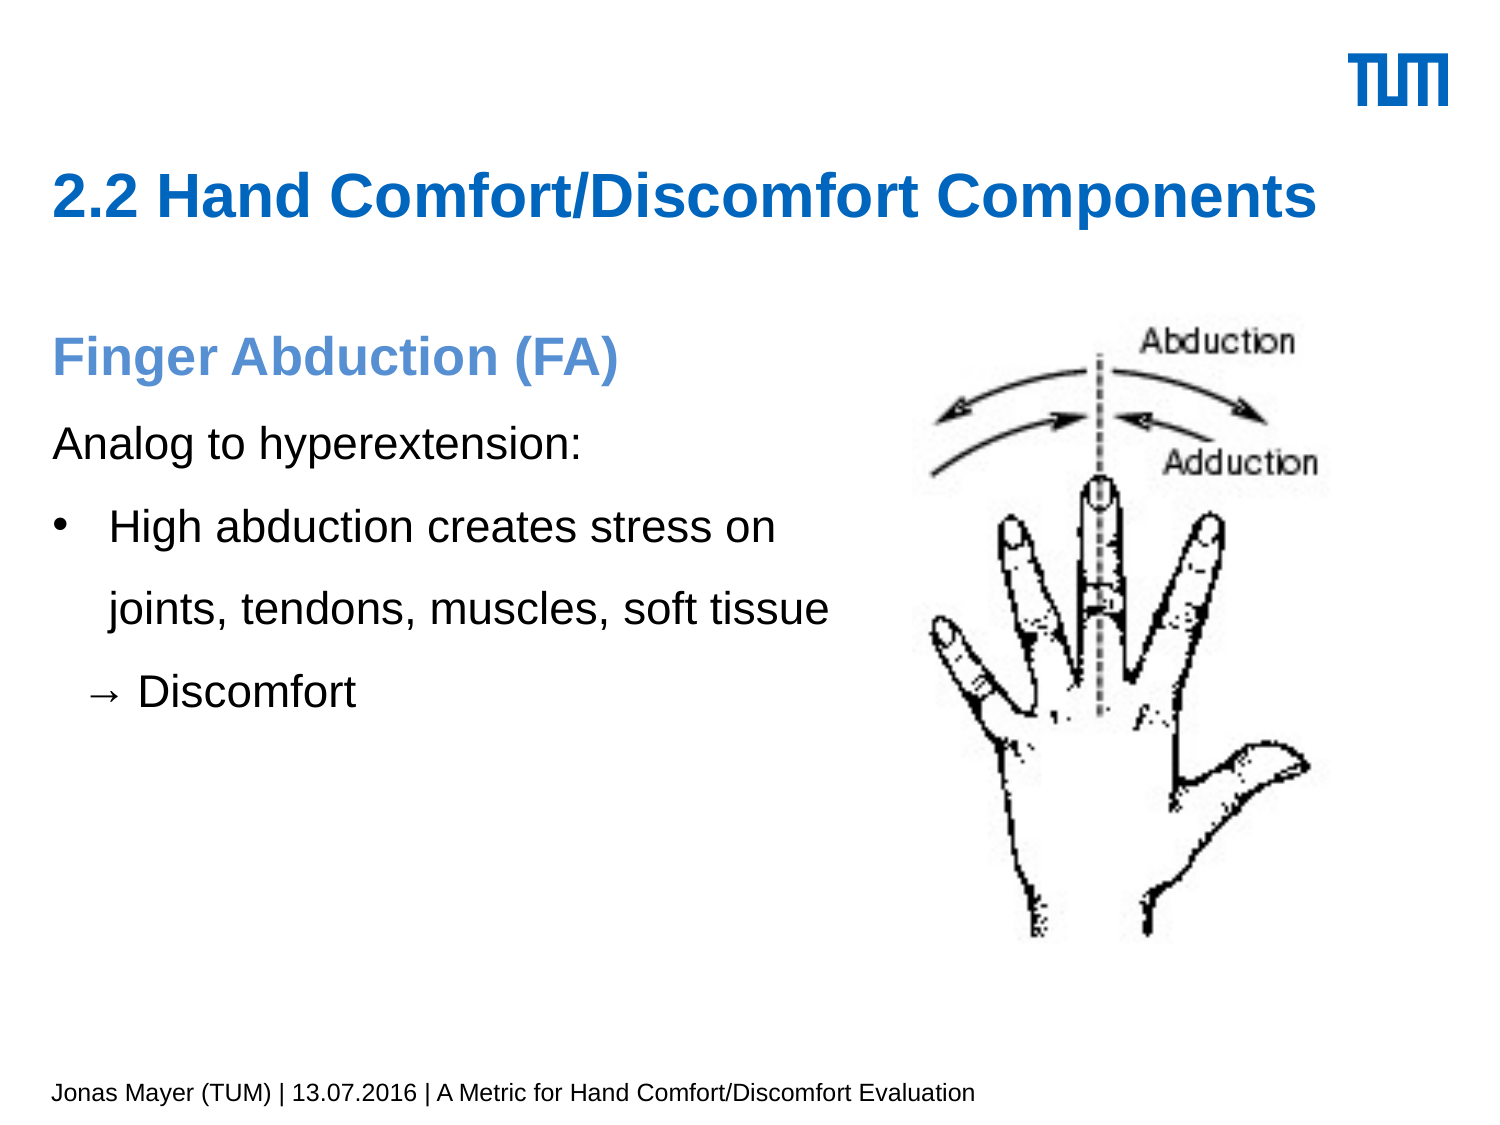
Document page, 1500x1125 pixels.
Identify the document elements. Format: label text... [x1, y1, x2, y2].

footer Jonas Mayer (TUM) | 13.07.2016 | A Metric for Hand Comfort/Discomfort Evaluation [51, 1061, 1112, 1122]
picture [911, 288, 1374, 969]
title 2.2 Hand Comfort/Discomfort Components [52, 162, 1449, 231]
list Finger Abduction (FA) Analog to hyperextension: High abduction creates stress on joints, tendons, muscles, soft tissue Discomfort [52, 288, 849, 1061]
